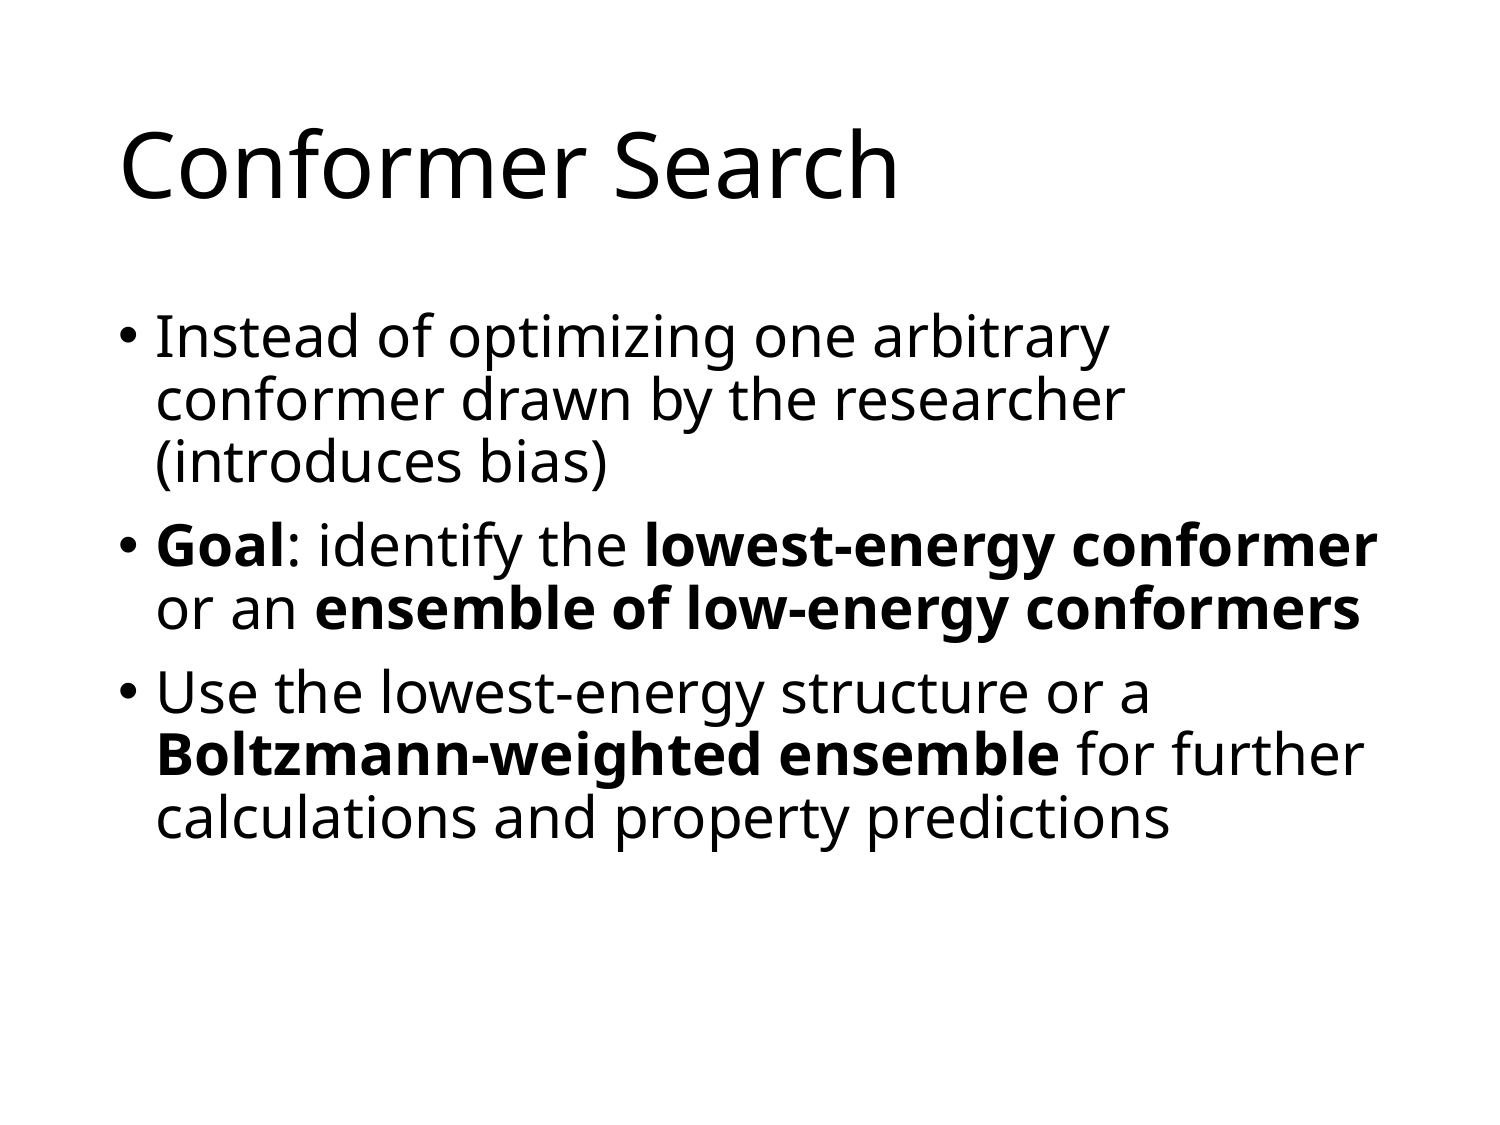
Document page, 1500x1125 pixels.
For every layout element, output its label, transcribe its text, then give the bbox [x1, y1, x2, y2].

list Instead of optimizing one arbitrary conformer drawn by the researcher (introduces bias) Goal: identify the lowest-energy conformer or an ensemble of low-energy conformers Use the lowest-energy structure or a Boltzmann-weighted ensemble for further calculations and property predictions [103, 299, 1397, 1014]
title Conformer Search [103, 59, 1397, 278]
